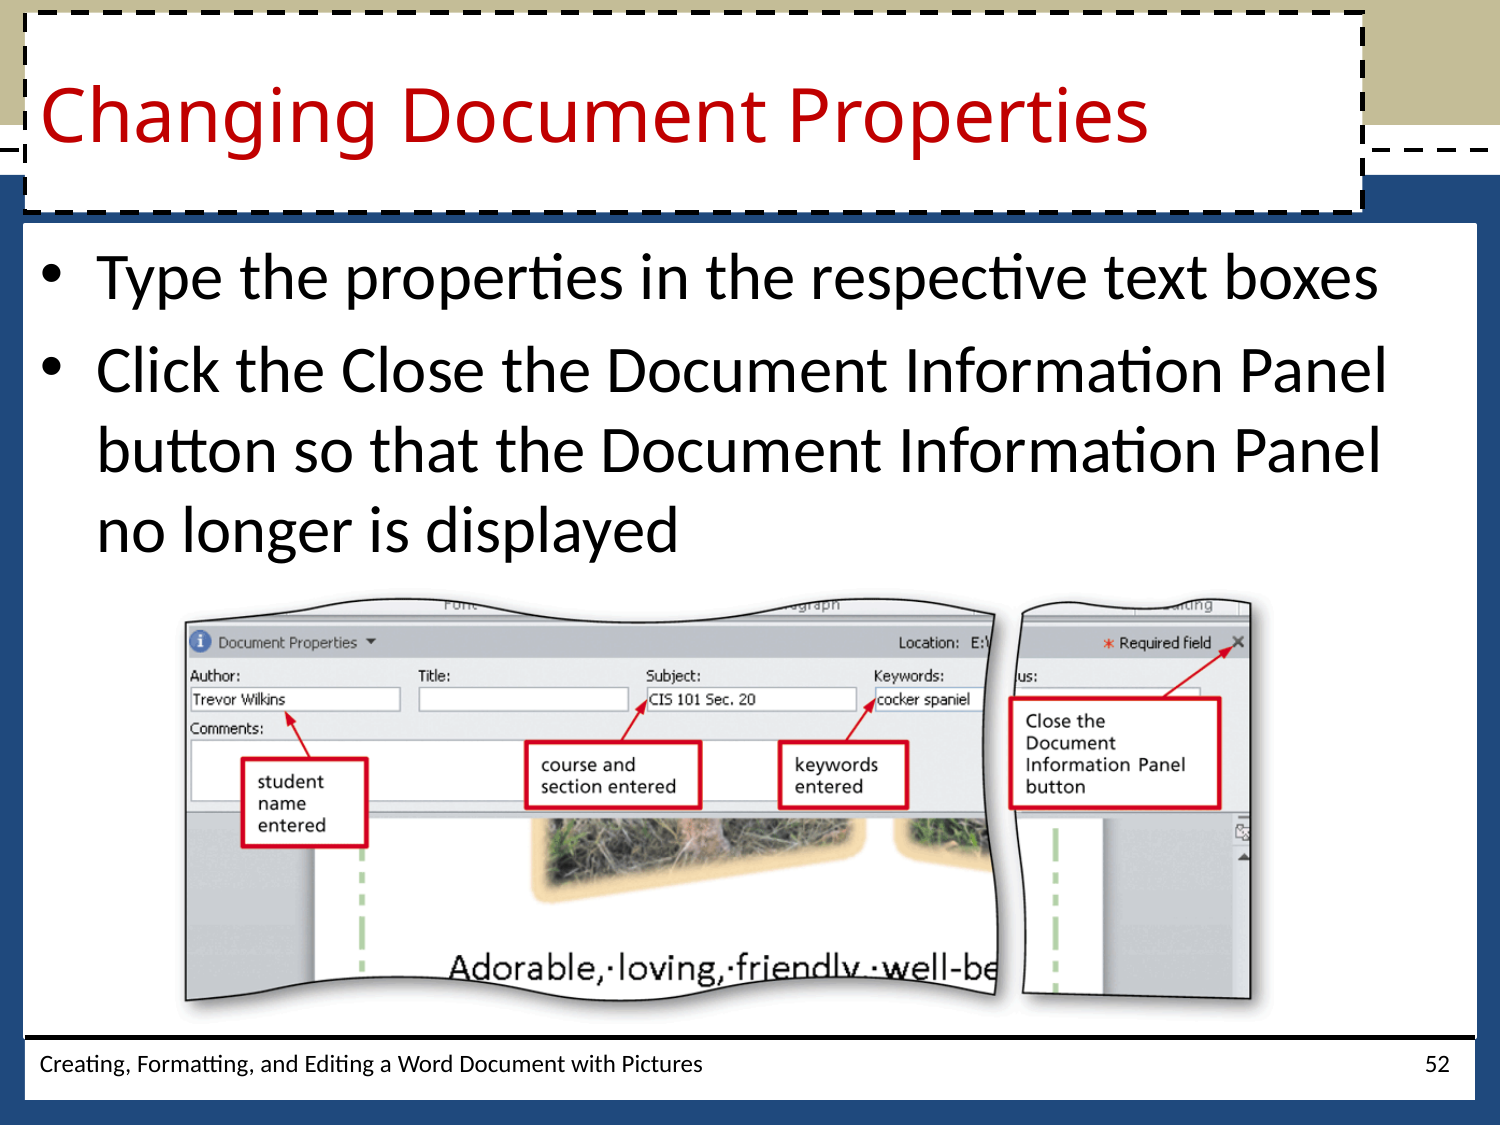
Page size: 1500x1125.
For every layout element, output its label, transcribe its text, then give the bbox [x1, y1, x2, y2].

picture [174, 587, 1276, 1025]
footer Creating, Formatting, and Editing a Word Document with Pictures [24, 1040, 1400, 1100]
list Type the properties in the respective text boxes Click the Close the Document Information Panel button so that the Document Information Panel no longer is displayed [24, 224, 1476, 1024]
slide_number 52 [1400, 1040, 1475, 1100]
title Changing Document Properties [23, 10, 1365, 215]
